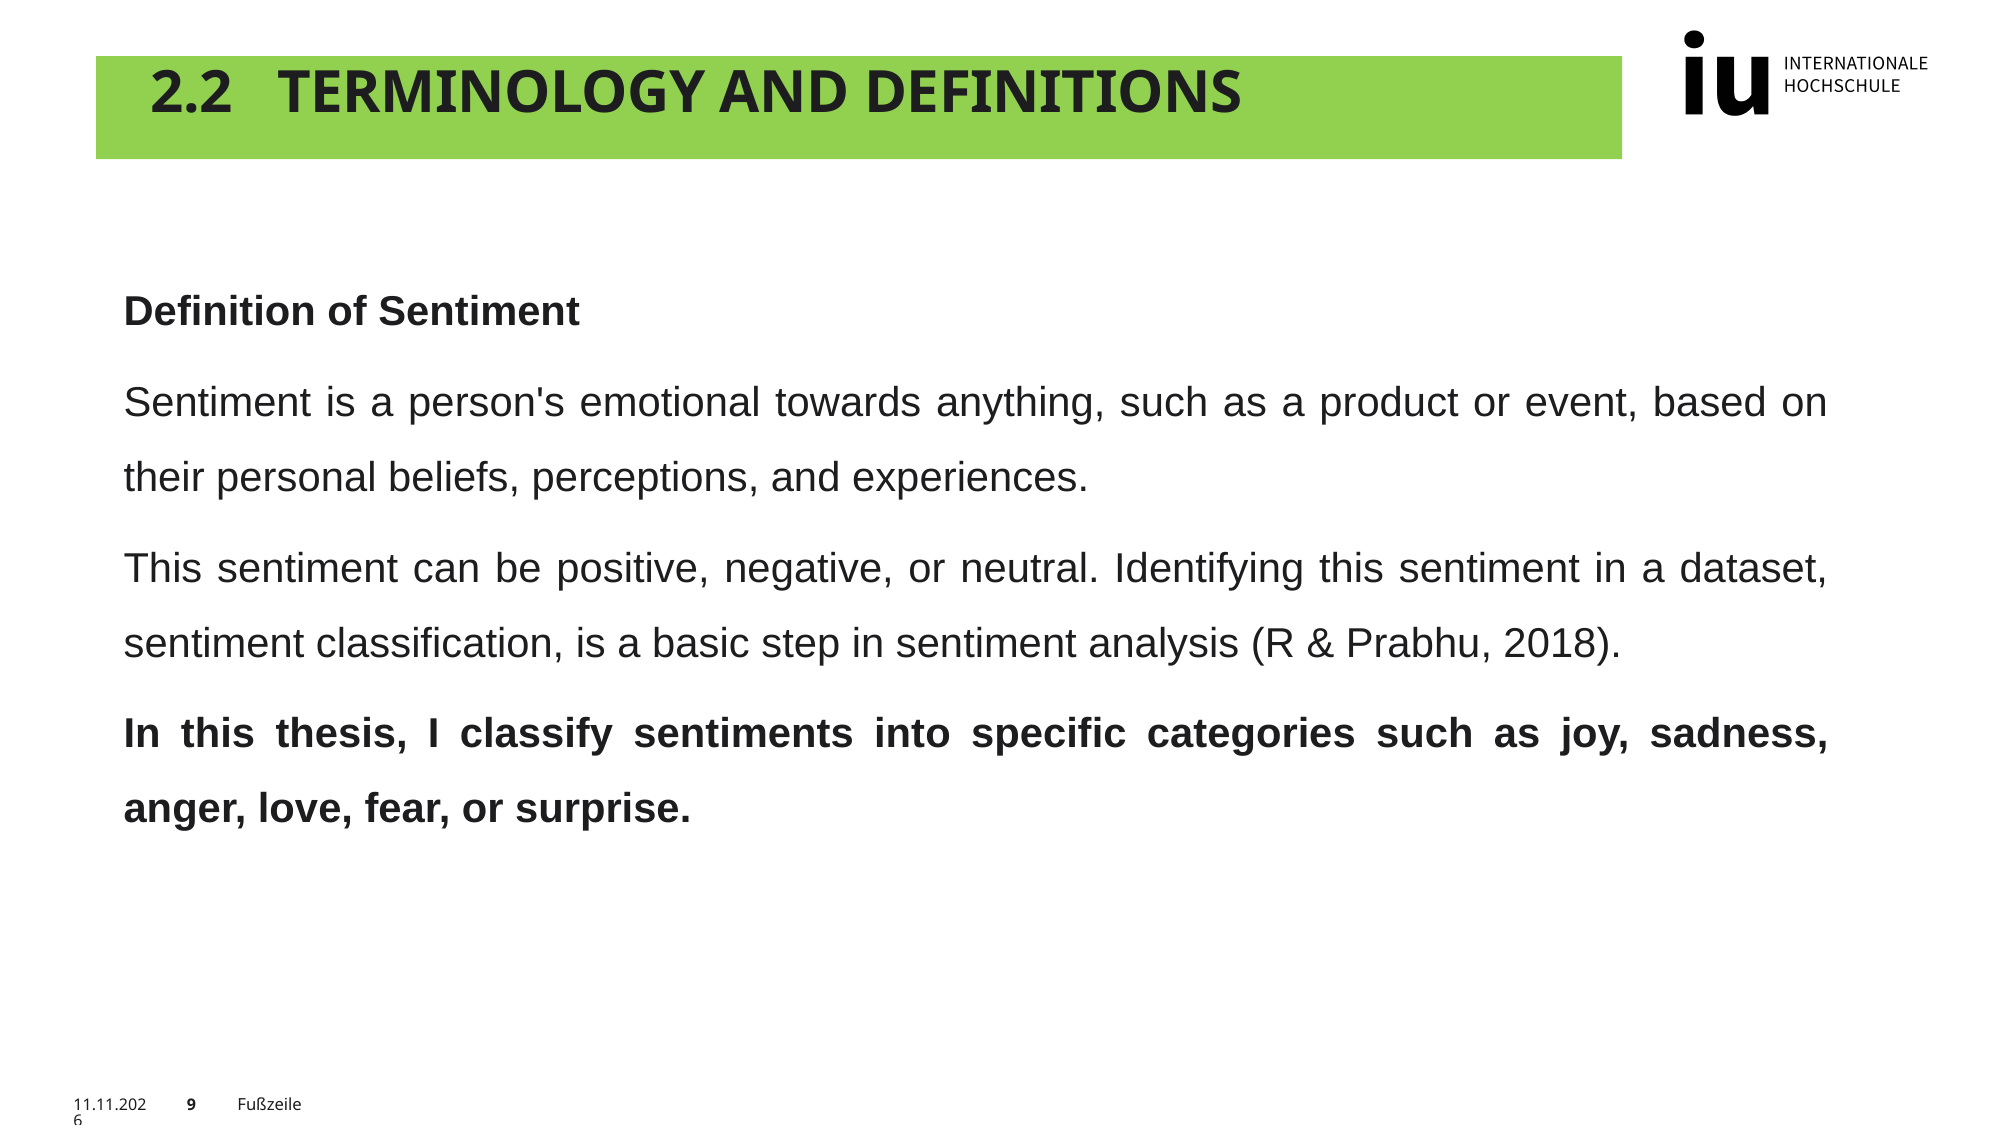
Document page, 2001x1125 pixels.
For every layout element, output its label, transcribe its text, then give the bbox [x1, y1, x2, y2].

footer Fußzeile [237, 1093, 1956, 1116]
text_box Definition of Sentiment Sentiment is a person's emotional towards anything, such as a product or event, based on their personal beliefs, perceptions, and experiences. This sentiment can be positive, negative, or neutral. Identifying this sentiment in a dataset, sentiment classification, is a basic step in sentiment analysis (R & Prabhu, 2018). In this thesis, I classify sentiments into specific categories such as joy, sadness, anger, love, fear, or surprise. [73, 251, 1880, 930]
title 2.2 Terminology and Definitions [96, 56, 1623, 160]
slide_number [73, 1093, 151, 1116]
picture [1628, 0, 1985, 172]
slide_number 9 [157, 1093, 226, 1116]
